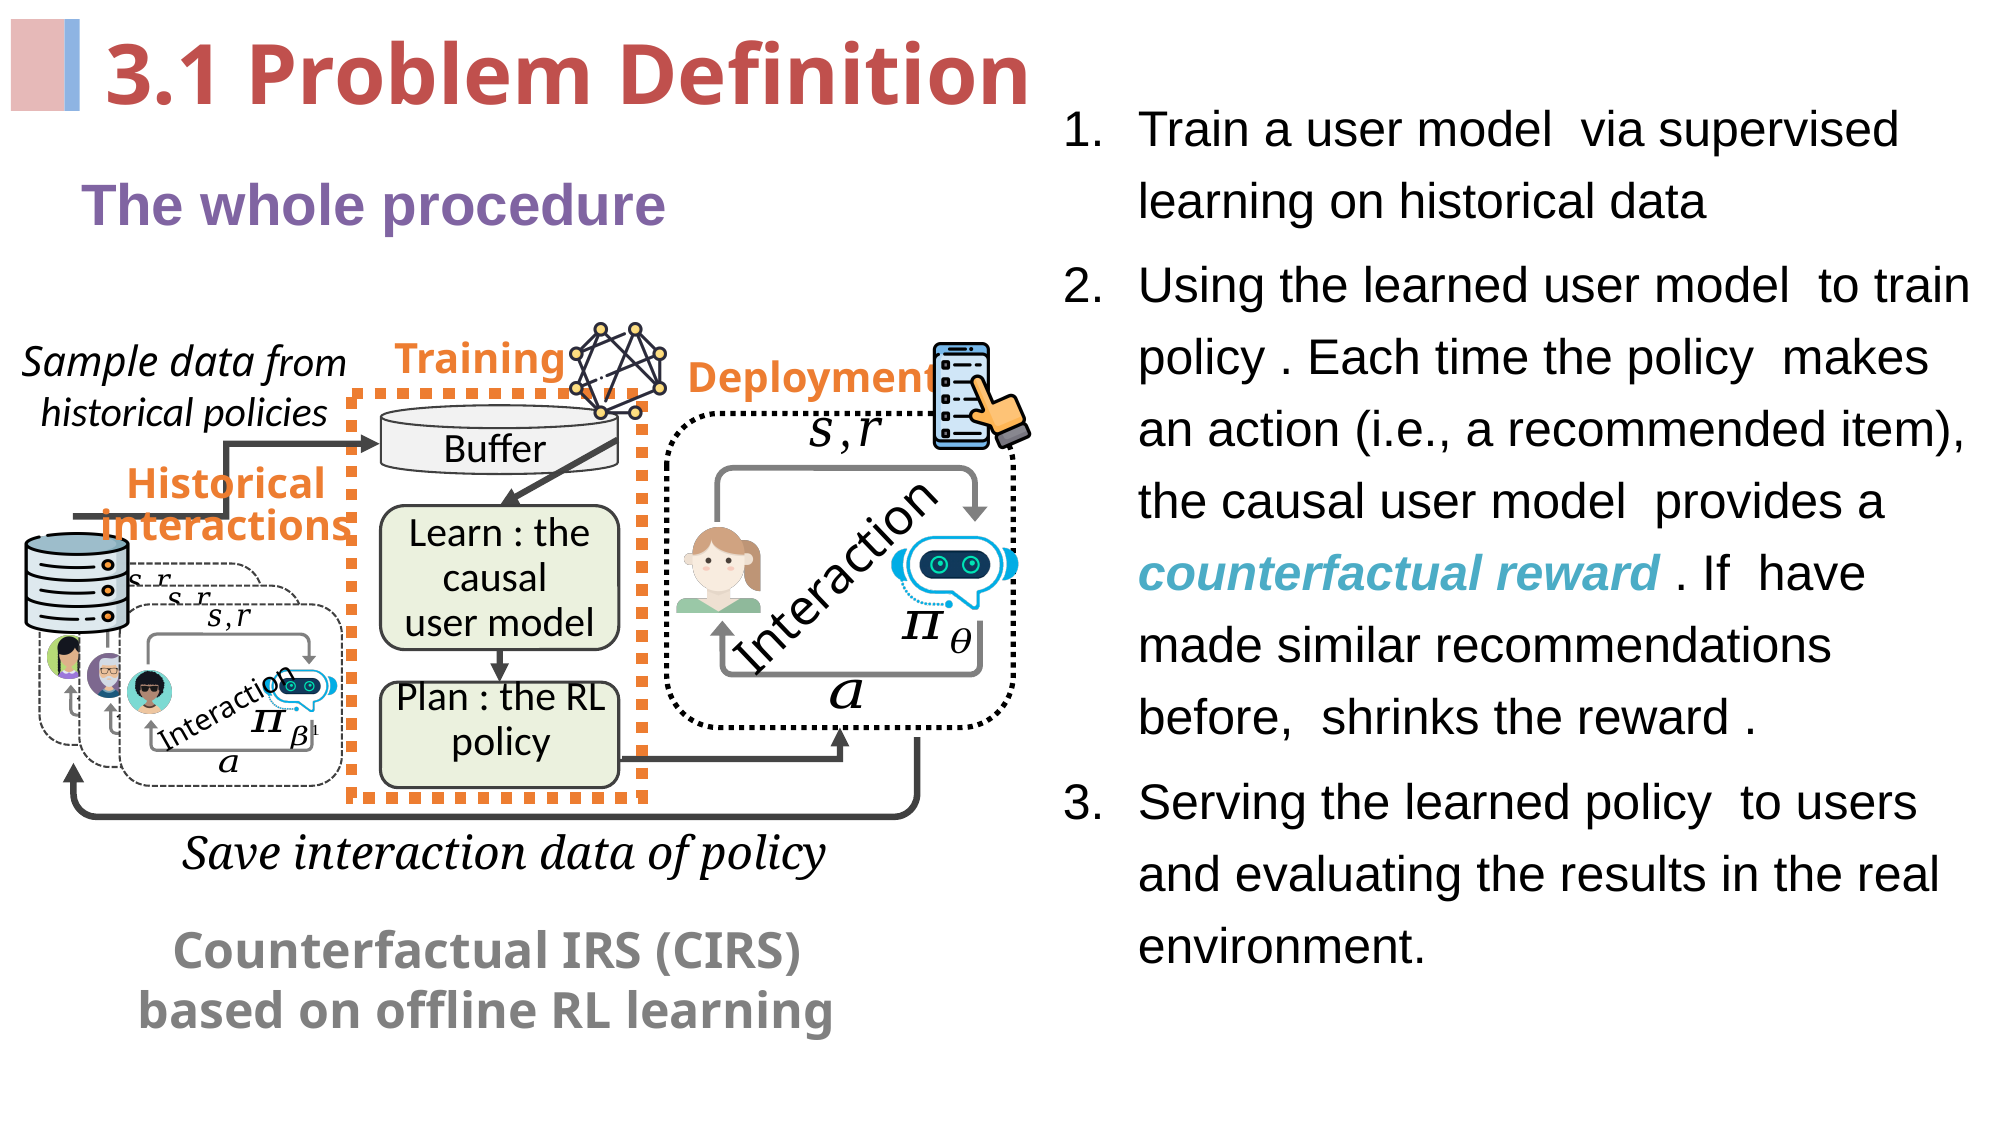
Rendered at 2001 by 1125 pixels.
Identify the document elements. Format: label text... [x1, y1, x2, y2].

text_box Counterfactual IRS (CIRS) based on offline RL learning [64, 910, 909, 1046]
text_box 3.1 Problem Definition [90, 0, 1842, 115]
text_box The whole procedure [66, 159, 763, 245]
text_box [4, 321, 1036, 888]
